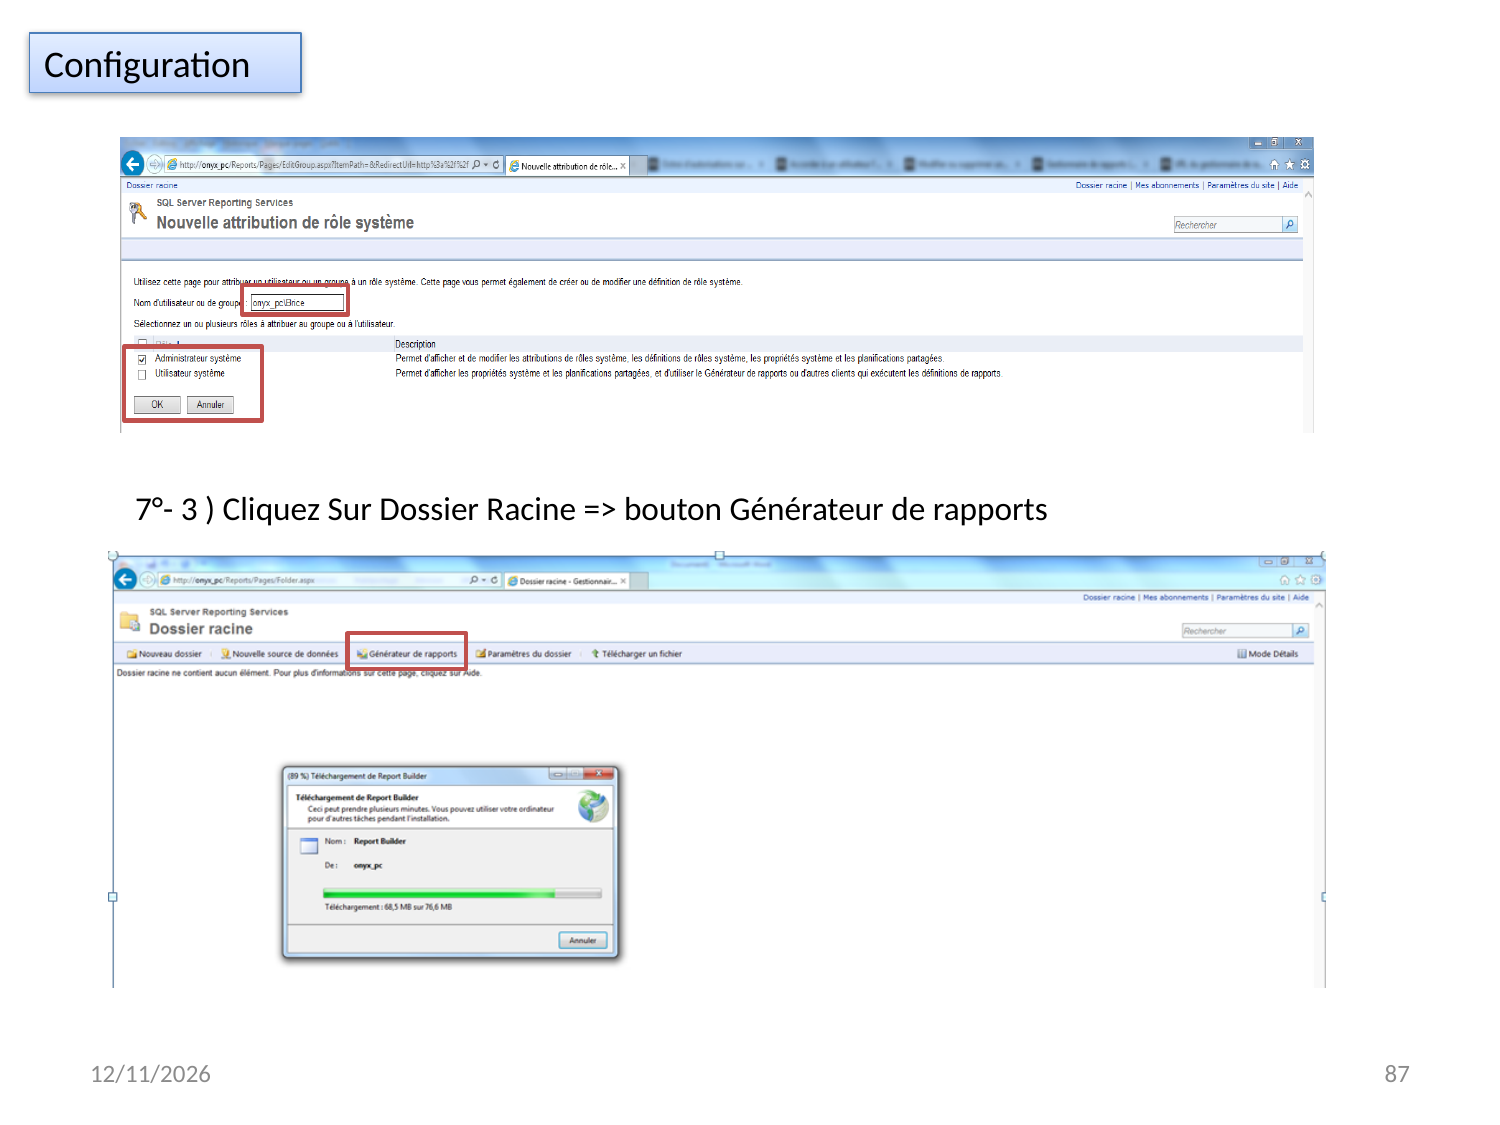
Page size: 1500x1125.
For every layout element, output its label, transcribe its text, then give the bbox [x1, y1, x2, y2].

text_box Configuration [29, 32, 302, 93]
slide_number 87 [1074, 1042, 1425, 1103]
text_box 7°- 3 ) Cliquez Sur Dossier Racine => bouton Générateur de rapports [120, 480, 1471, 561]
picture [108, 550, 1326, 988]
picture [120, 137, 1314, 434]
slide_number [75, 1042, 425, 1103]
